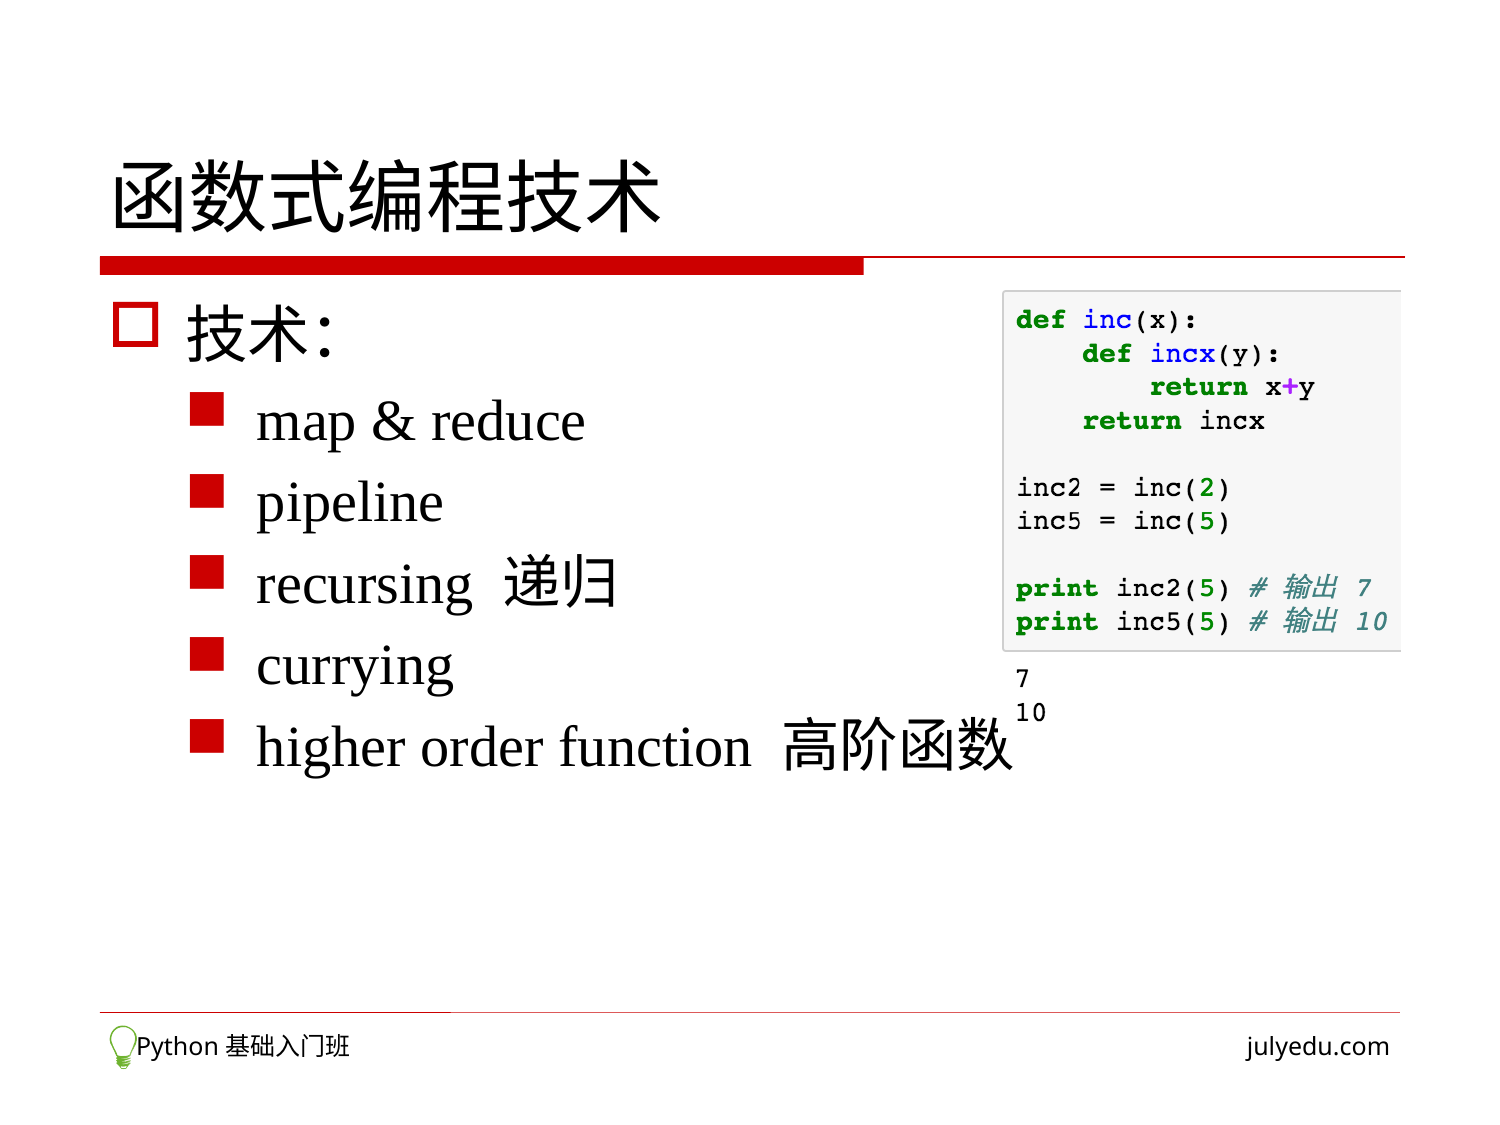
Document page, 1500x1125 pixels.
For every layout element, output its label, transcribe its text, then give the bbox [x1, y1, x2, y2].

slide_number julyedu.com [1080, 1023, 1406, 1102]
slide_number Python基础入门班 [88, 1023, 414, 1102]
picture [998, 288, 1401, 738]
list 技术： map & reduce pipeline recursing 递归 currying higher order function 高阶函数 [92, 287, 1406, 988]
title 函数式编程技术 [94, 50, 1407, 250]
